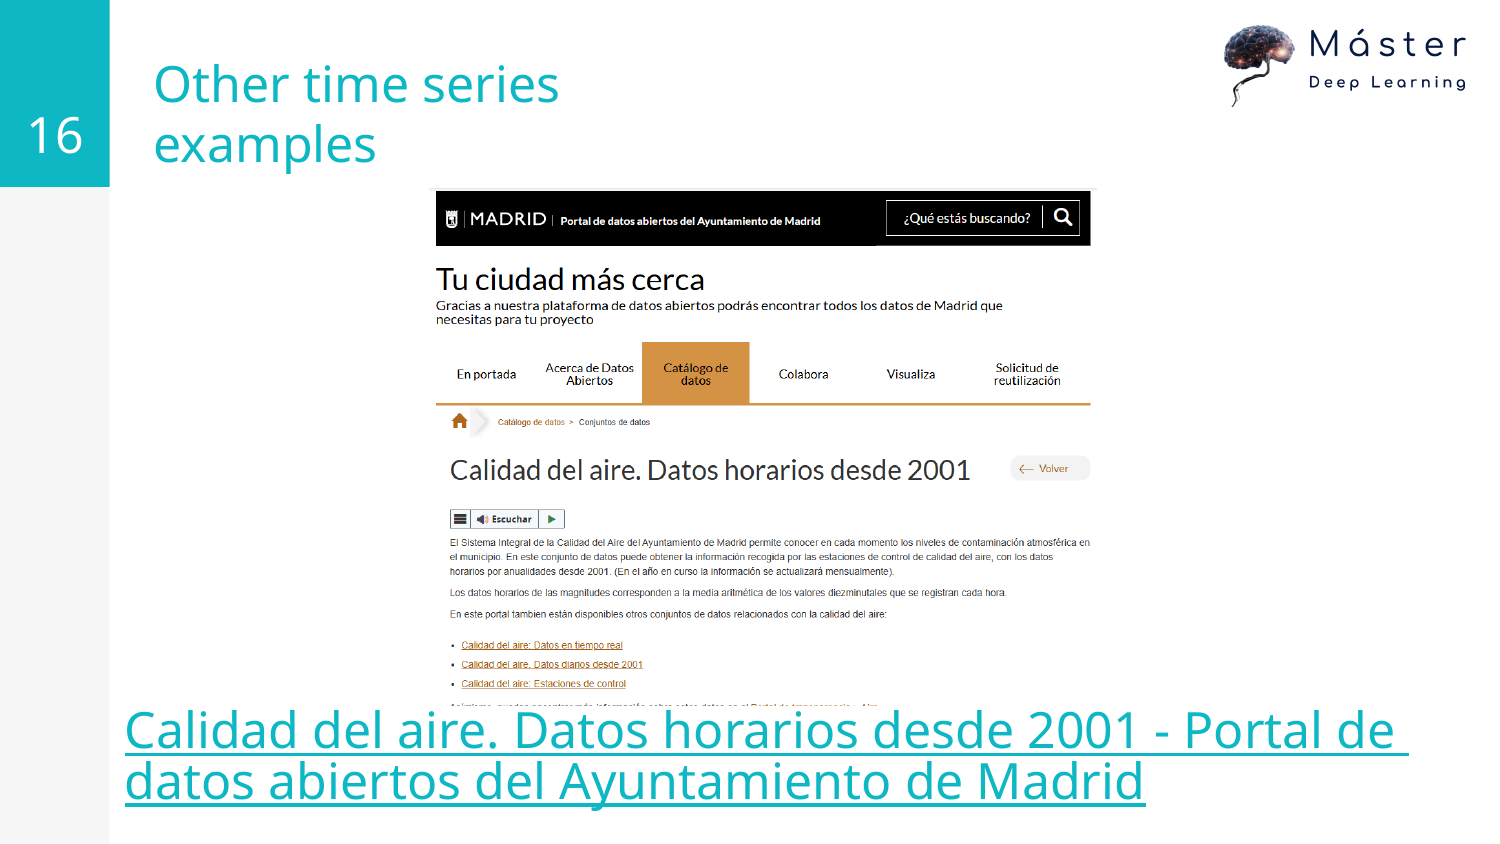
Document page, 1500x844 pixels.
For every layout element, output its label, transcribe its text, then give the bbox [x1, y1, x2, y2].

slide_number 16 [0, 0, 110, 187]
list Calidad del aire. Datos horarios desde 2001 - Portal de datos abiertos del Ayuntamiento de Madrid [109, 684, 1451, 775]
picture [429, 186, 1097, 706]
picture [1211, 11, 1483, 111]
title Other time series examples [138, 0, 722, 188]
